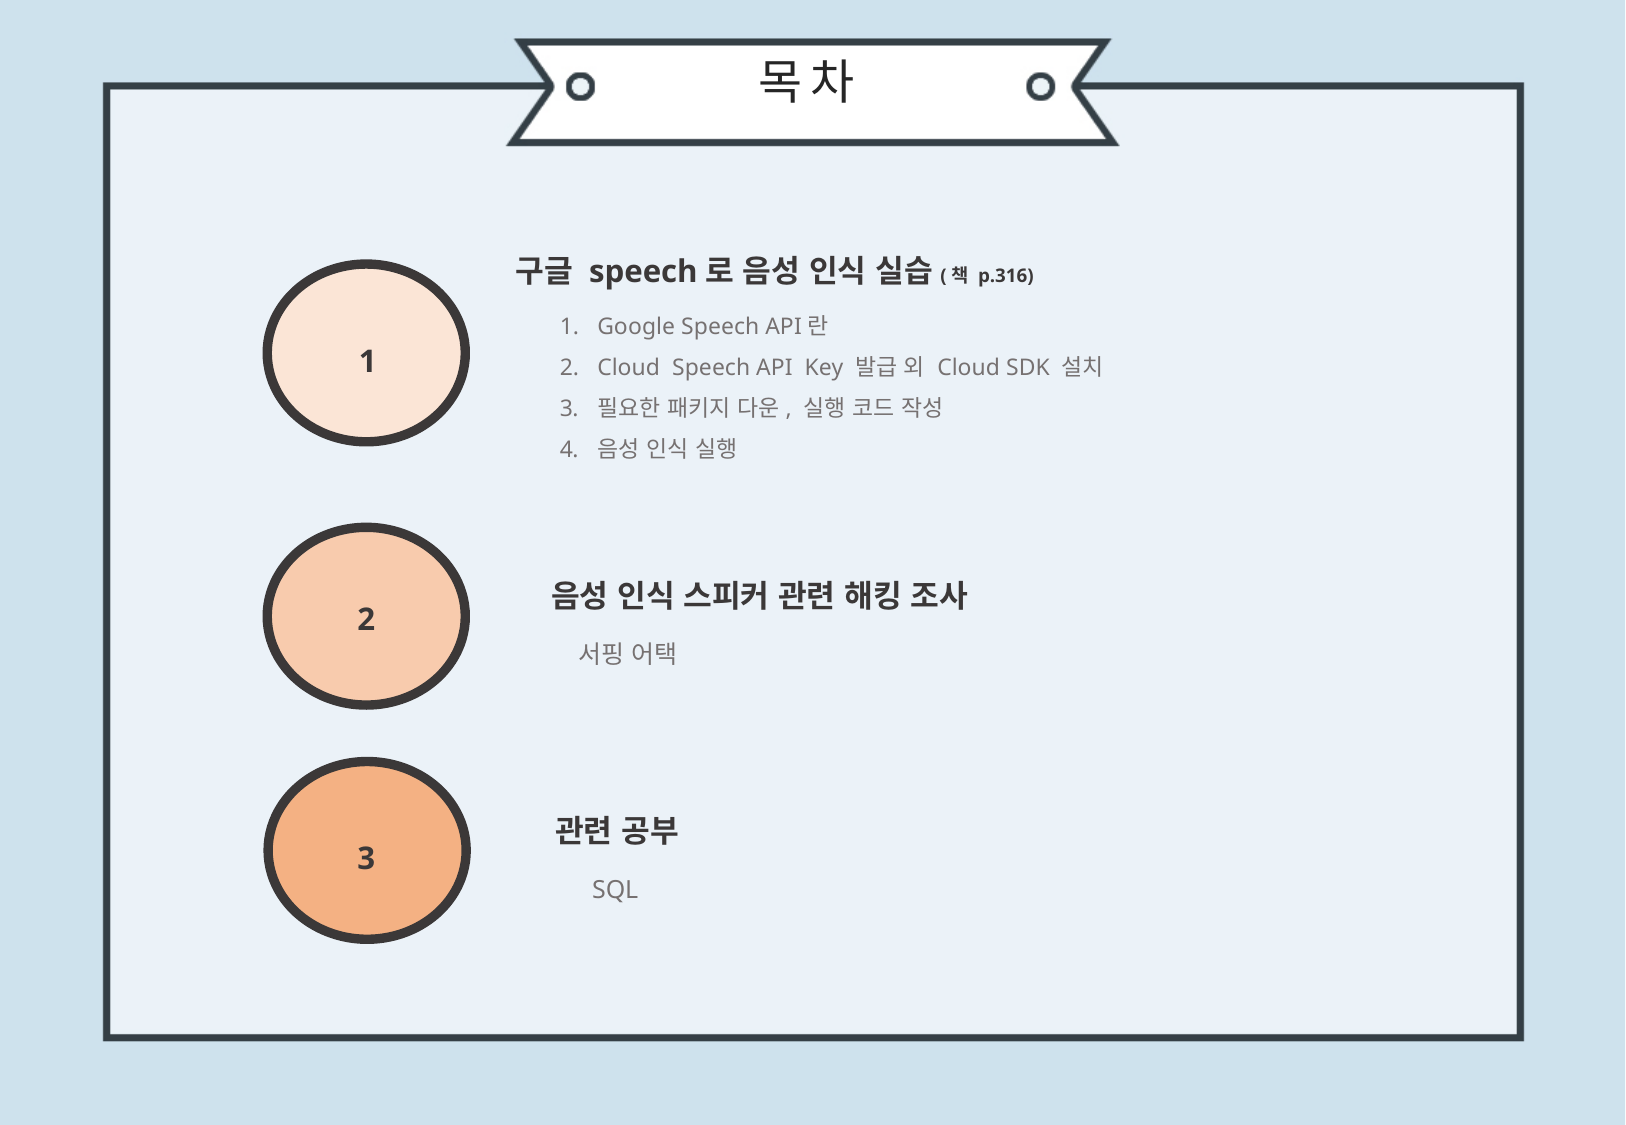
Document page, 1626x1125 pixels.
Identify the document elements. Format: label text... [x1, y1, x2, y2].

picture [0, 0, 1626, 1125]
text_box 2 [260, 572, 473, 644]
text_box [277, 760, 458, 811]
text_box SQL [577, 851, 1231, 911]
text_box [273, 883, 461, 941]
text_box 구글 speech로 음성 인식 실습(책 p.316) [479, 224, 1070, 296]
text_box 관련 공부 [521, 785, 713, 856]
text_box 서핑 어택 [563, 616, 1217, 676]
text_box 음성 인식 스피커 관련 해킹 조사 [521, 549, 999, 621]
text_box [275, 263, 457, 315]
text_box Google Speech API란 Cloud Speech API Key 발급 외 Cloud SDK 설치 필요한 패키지 다운, 실행 코드 작성 음성 인식 실행 [544, 290, 1198, 470]
text_box 1 [261, 315, 475, 387]
text_box 목 차 [479, 44, 1133, 117]
text_box [273, 387, 459, 443]
text_box 3 [260, 811, 473, 883]
text_box [279, 526, 454, 572]
text_box [271, 644, 462, 707]
